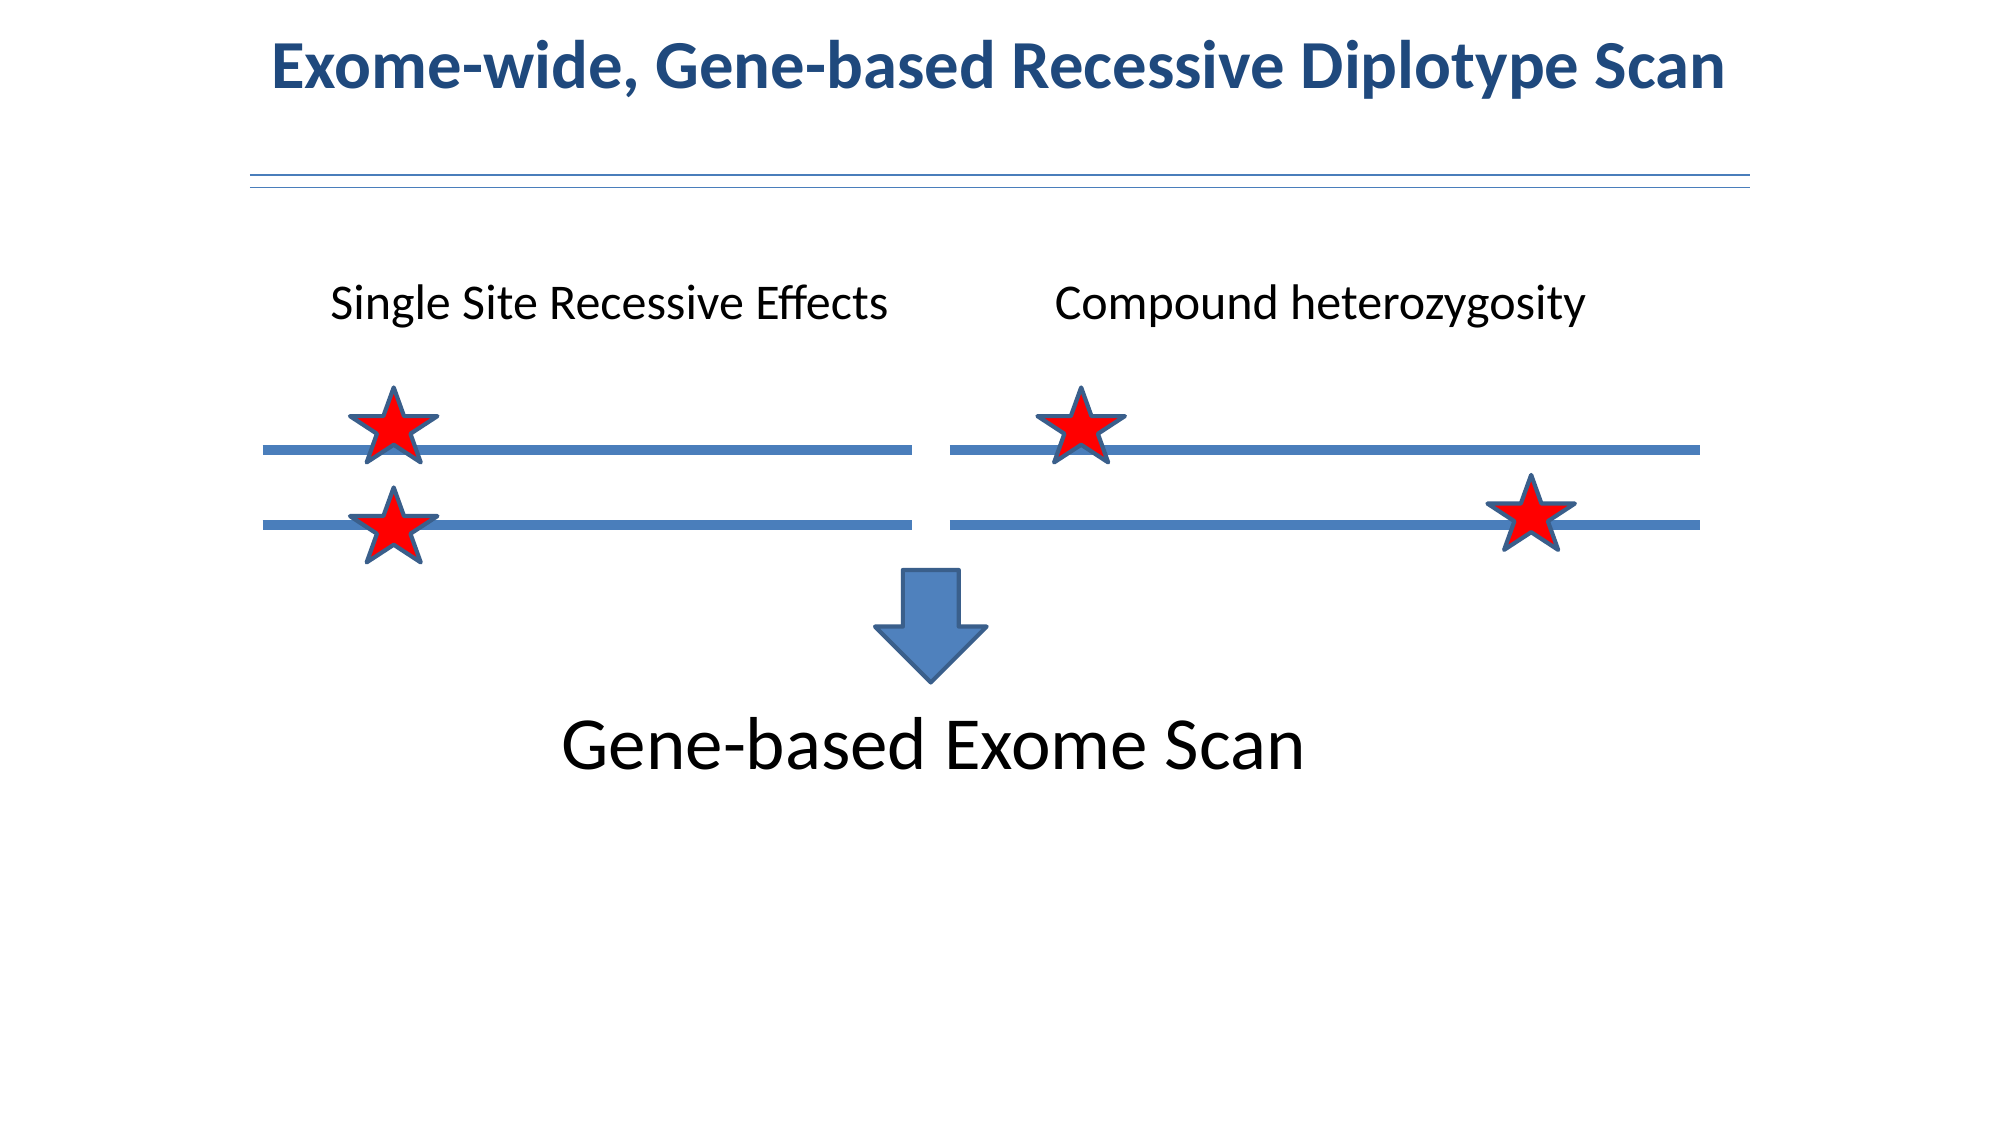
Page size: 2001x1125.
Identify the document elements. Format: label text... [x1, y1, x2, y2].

text_box [1485, 472, 1577, 524]
title Exome-wide, Gene-based Recessive Diplotype Scan [249, 12, 1750, 174]
text_box Compound heterozygosity [1040, 262, 1602, 338]
text_box Gene-based Exome Scan [547, 687, 1322, 793]
text_box [364, 534, 423, 565]
text_box [347, 485, 440, 524]
text_box [873, 567, 989, 685]
text_box [1502, 534, 1561, 552]
text_box [347, 385, 440, 449]
text_box [1099, 459, 1111, 465]
text_box [1035, 385, 1127, 449]
text_box [364, 459, 376, 465]
text_box [1052, 459, 1064, 465]
text_box Single Site Recessive Effects [315, 262, 904, 338]
text_box [411, 459, 423, 465]
